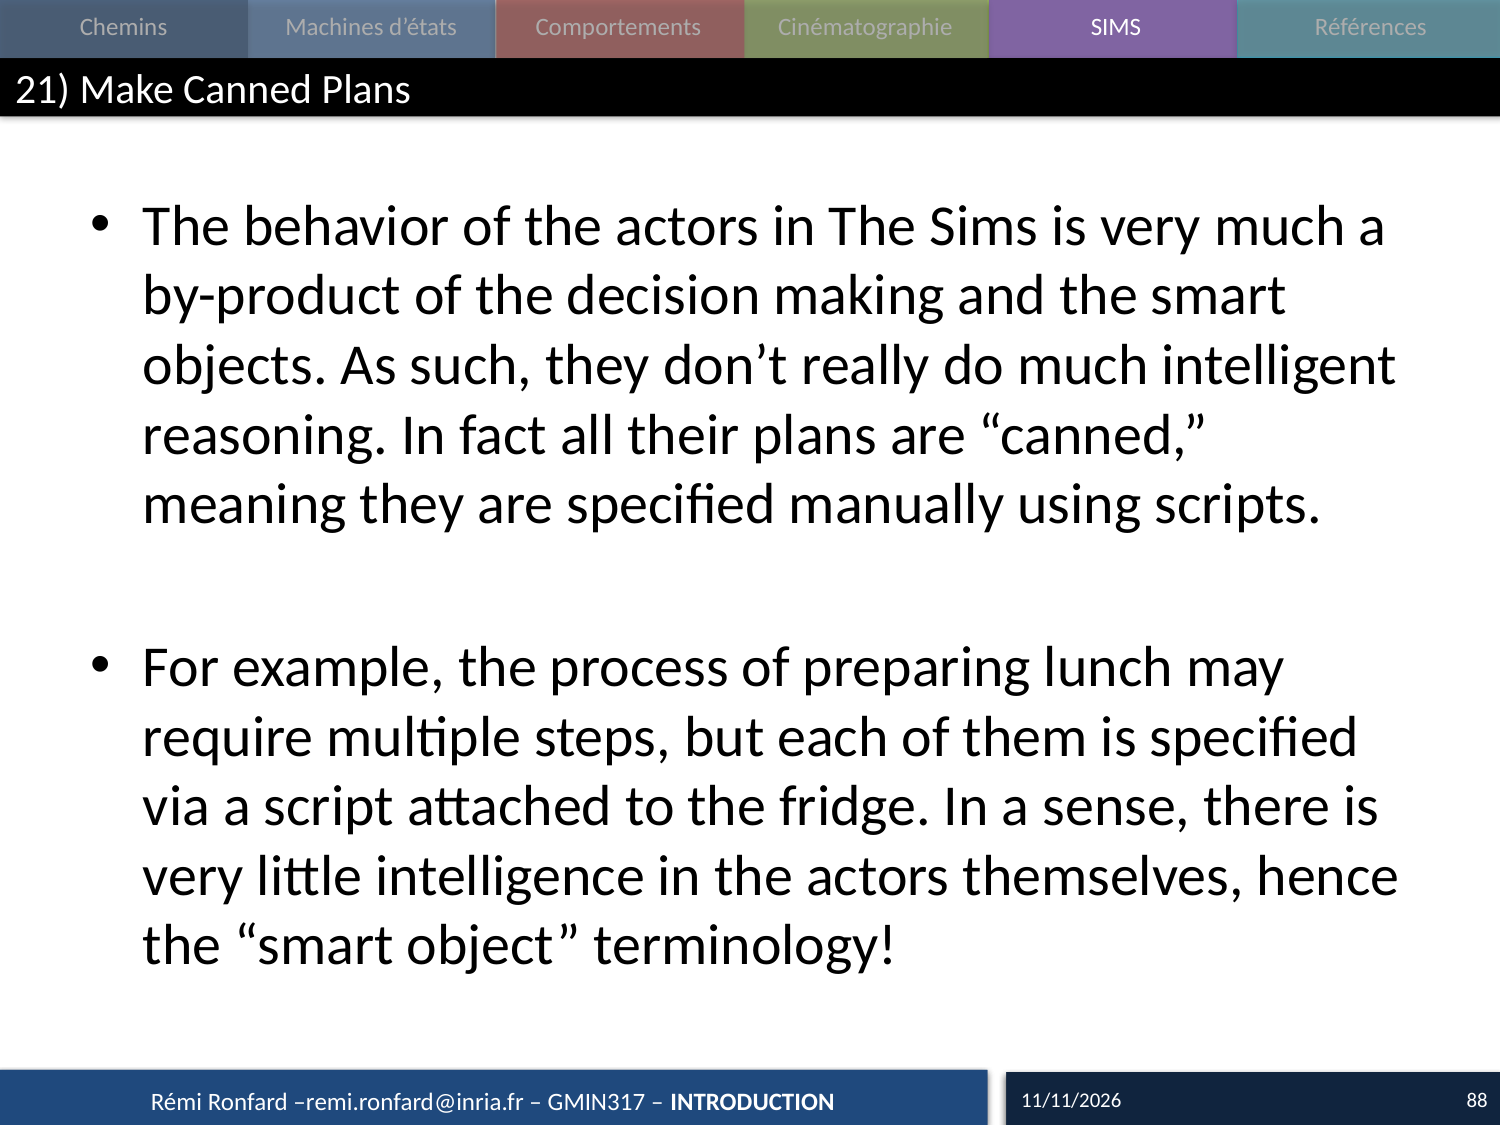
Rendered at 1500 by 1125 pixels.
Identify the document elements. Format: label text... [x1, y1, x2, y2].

slide_number 88 [1153, 1071, 1500, 1125]
footer Rémi Ronfard –remi.ronfard@inria.fr – GMIN317 – INTRODUCTION [0, 1072, 988, 1125]
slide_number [1006, 1070, 1153, 1125]
list The behavior of the actors in The Sims is very much a by-product of the decision making and the smart objects. As such, they don’t really do much intelligent reasoning. In fact all their plans are “canned,” meaning they are specified manually using scripts. For example, the process of preparing lunch may require multiple steps, but each of them is specified via a script attached to the fridge. In a sense, there is very little intelligence in the actors themselves, hence the “smart object” terminology! [75, 179, 1425, 1005]
title 21) Make Canned Plans [0, 58, 1500, 117]
